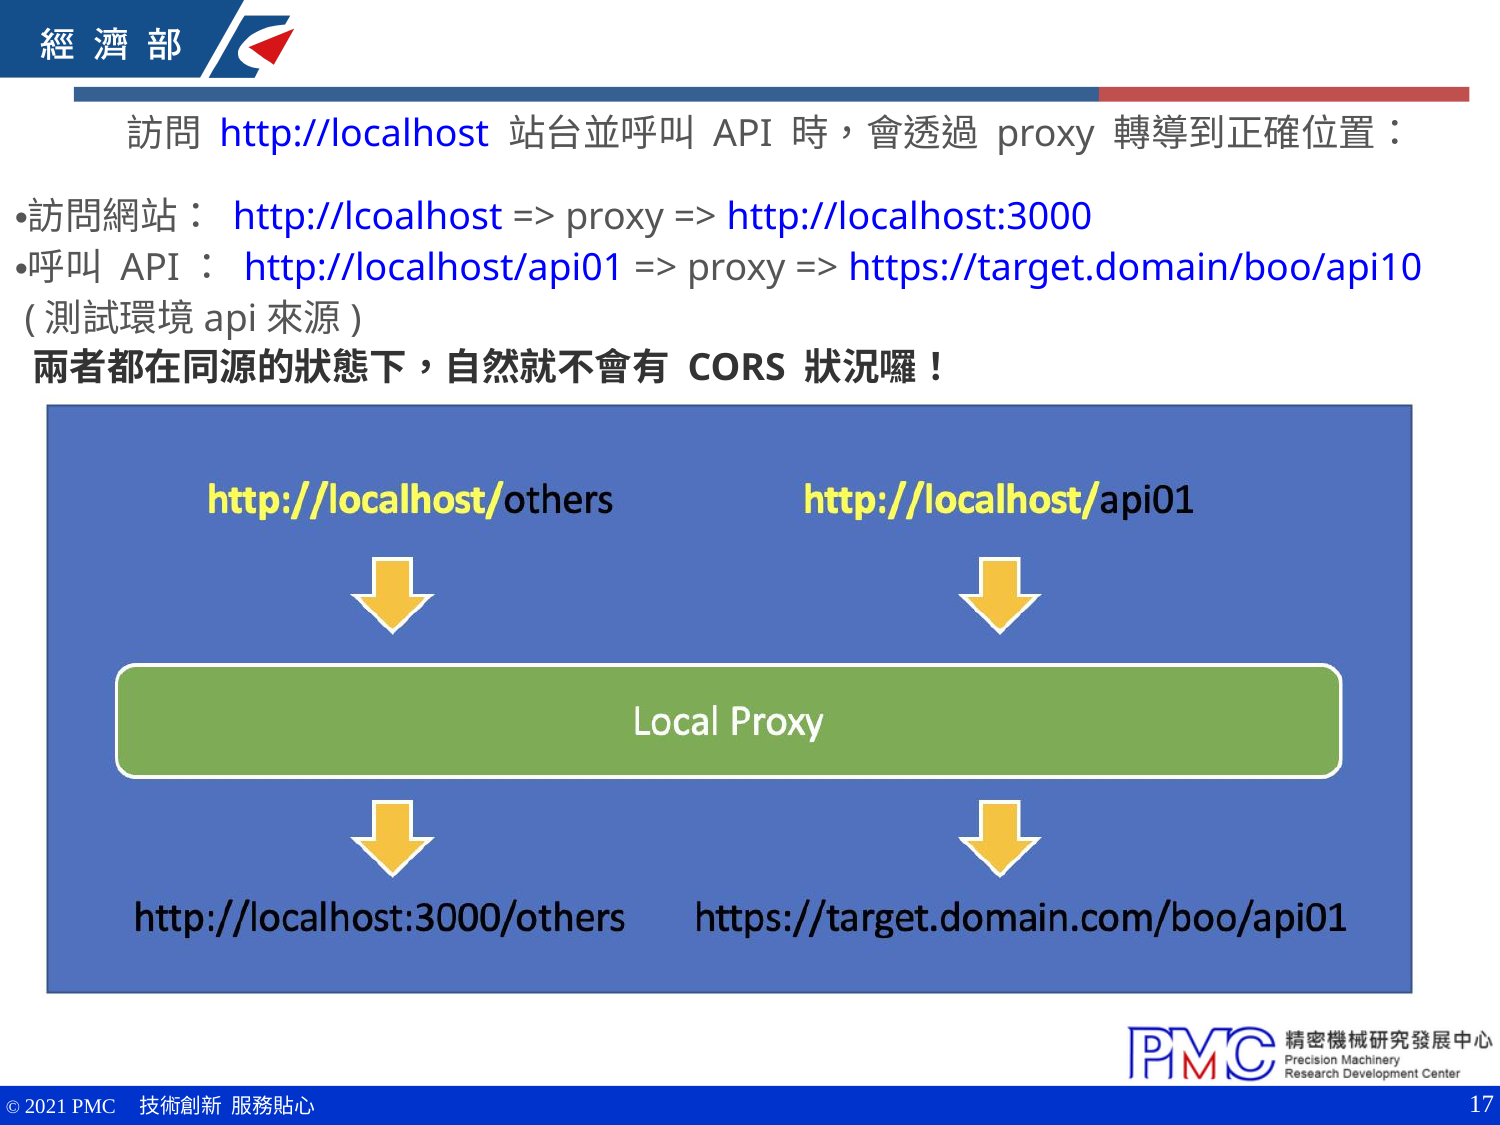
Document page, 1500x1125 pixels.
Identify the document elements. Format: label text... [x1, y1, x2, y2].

slide_number 17 [1439, 1086, 1500, 1124]
picture [41, 396, 1419, 999]
text_box 訪問 http://localhost 站台並呼叫 API 時，會透過 proxy 轉導到正確位置： [112, 110, 1418, 168]
text_box 訪問網站： http://lcoalhost => proxy => http://localhost:3000 呼叫 API： http://localhost/api01 => proxy => https://target.domain/boo/api10 (測試環境api來源) [0, 184, 1500, 347]
picture [0, 0, 294, 78]
text_box 兩者都在同源的狀態下，自然就不會有 CORS 狀況囉！ [17, 335, 1394, 396]
picture [1126, 1024, 1493, 1083]
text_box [73, 86, 1470, 102]
